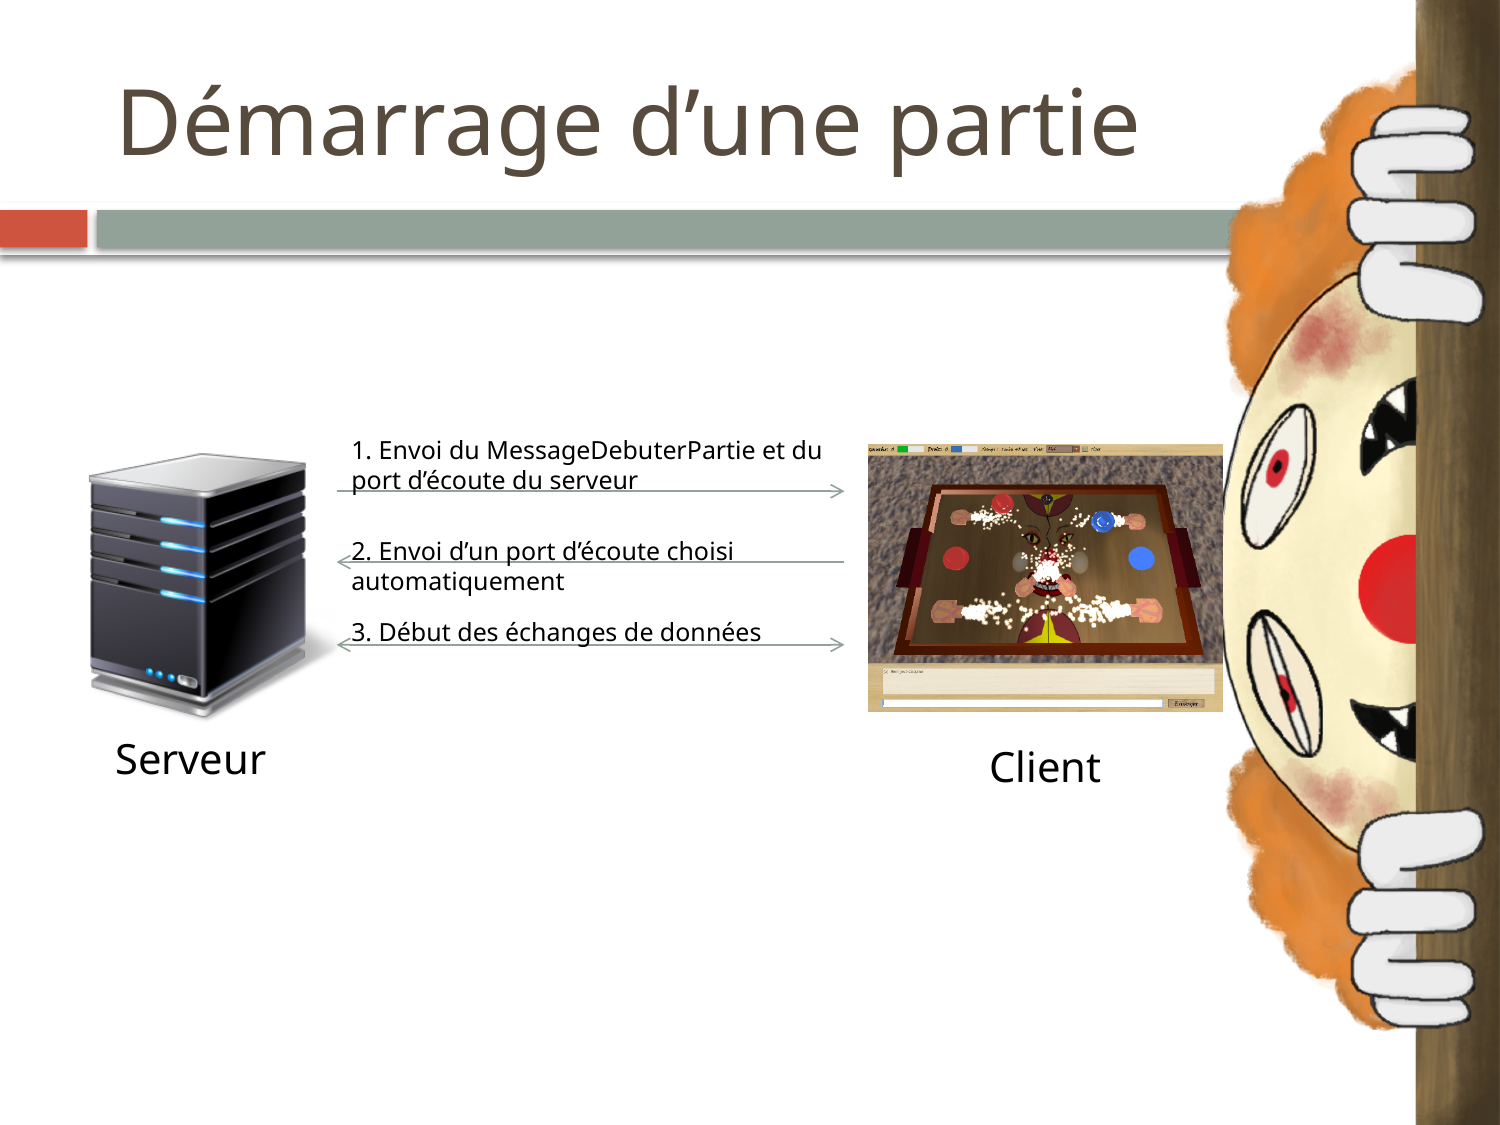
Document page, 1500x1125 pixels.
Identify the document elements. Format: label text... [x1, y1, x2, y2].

text_box Client [868, 733, 1223, 798]
text_box 1. Envoi du MessageDebuterPartie et du port d’écoute du serveur [336, 427, 880, 502]
picture [867, 444, 1223, 712]
text_box 3. Début des échanges de données [361, 609, 833, 644]
text_box 2. Envoi d’un port d’écoute choisi automatiquement [361, 528, 862, 604]
list Serveur [100, 262, 1438, 1000]
picture [64, 431, 357, 724]
title Démarrage d’une partie [100, 37, 1438, 200]
picture [1213, 0, 1500, 1125]
